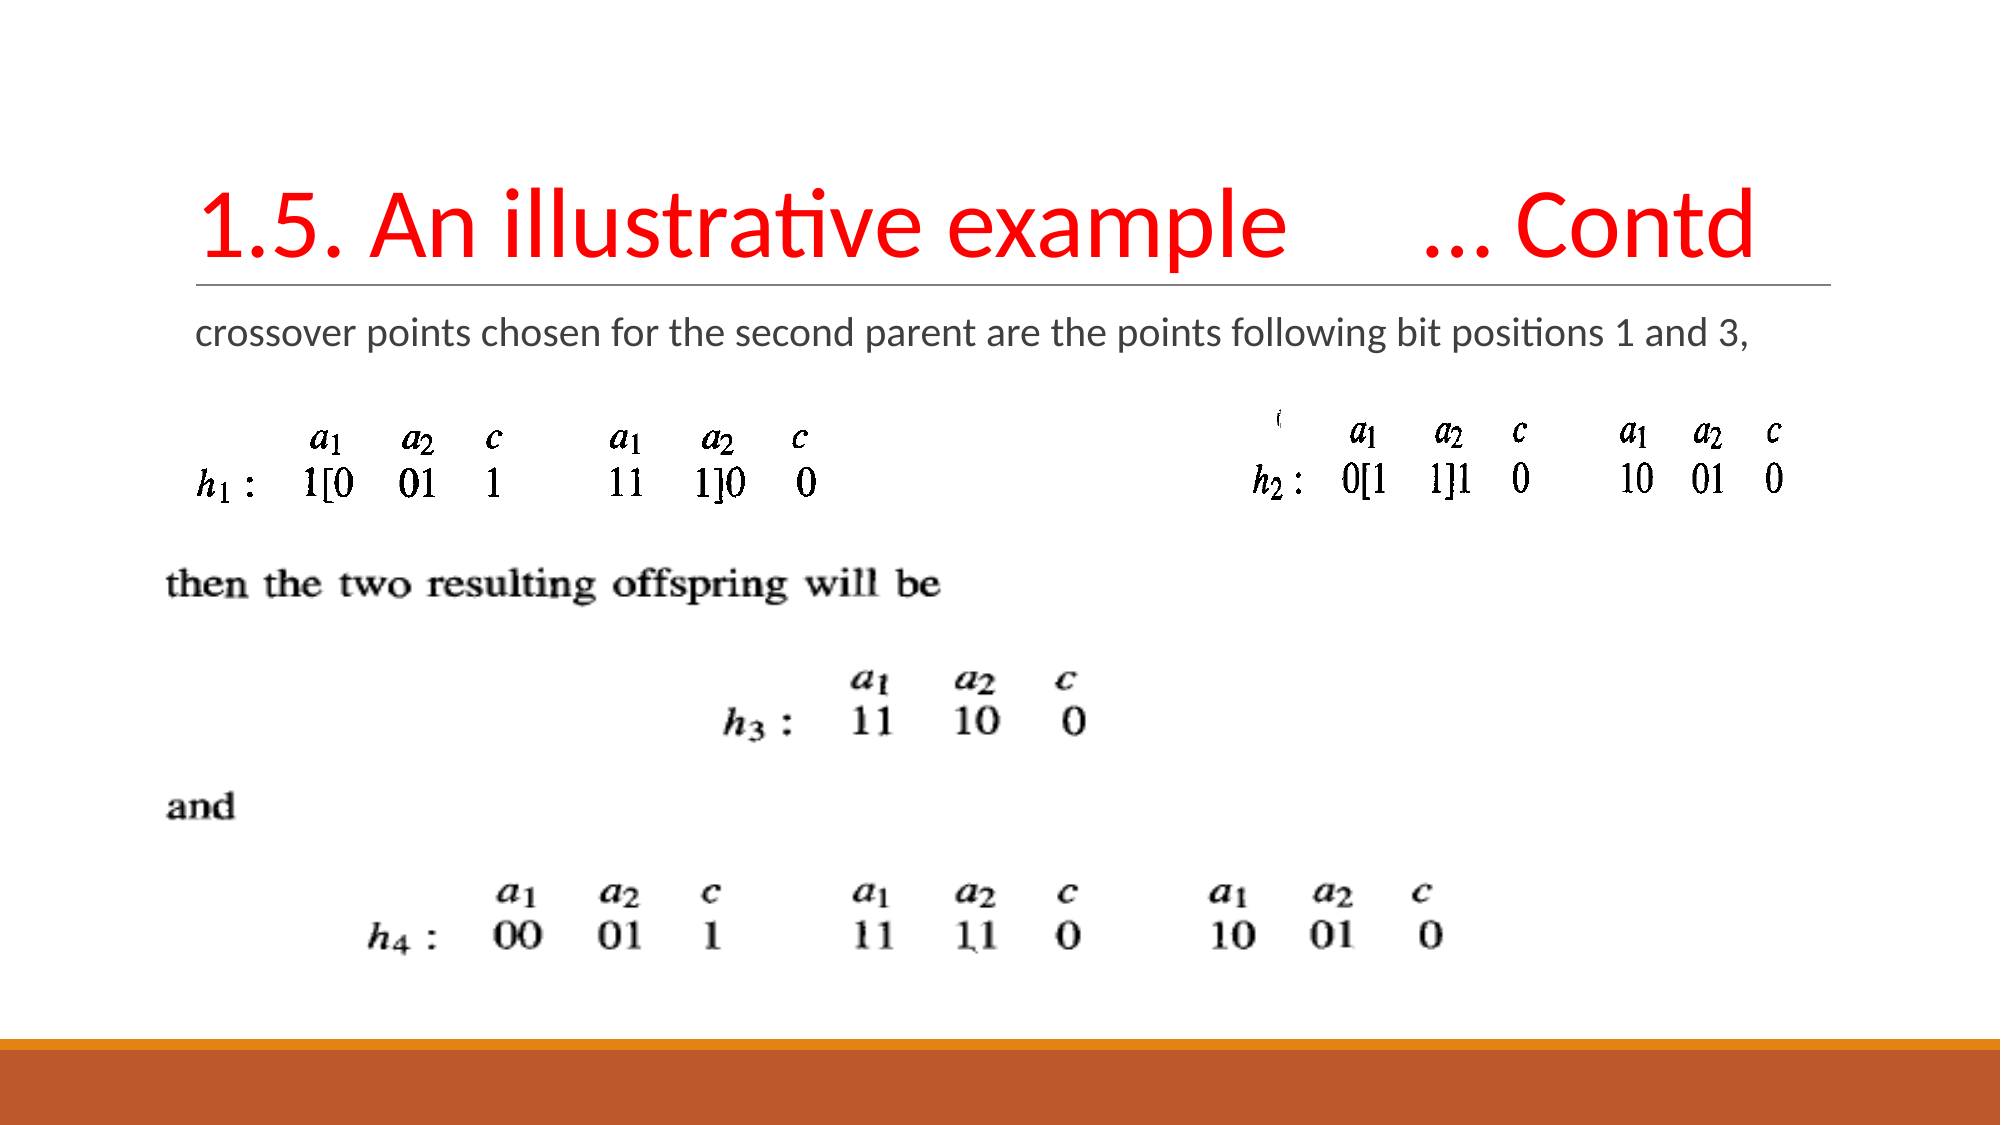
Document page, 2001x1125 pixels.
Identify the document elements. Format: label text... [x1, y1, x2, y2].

title 1.5. An illustrative example … Contd [180, 47, 1830, 285]
picture [137, 549, 1563, 977]
list crossover points chosen for the second parent are the points following bit positions 1 and 3, [180, 302, 1830, 963]
picture [192, 424, 835, 526]
picture [1240, 401, 1808, 540]
